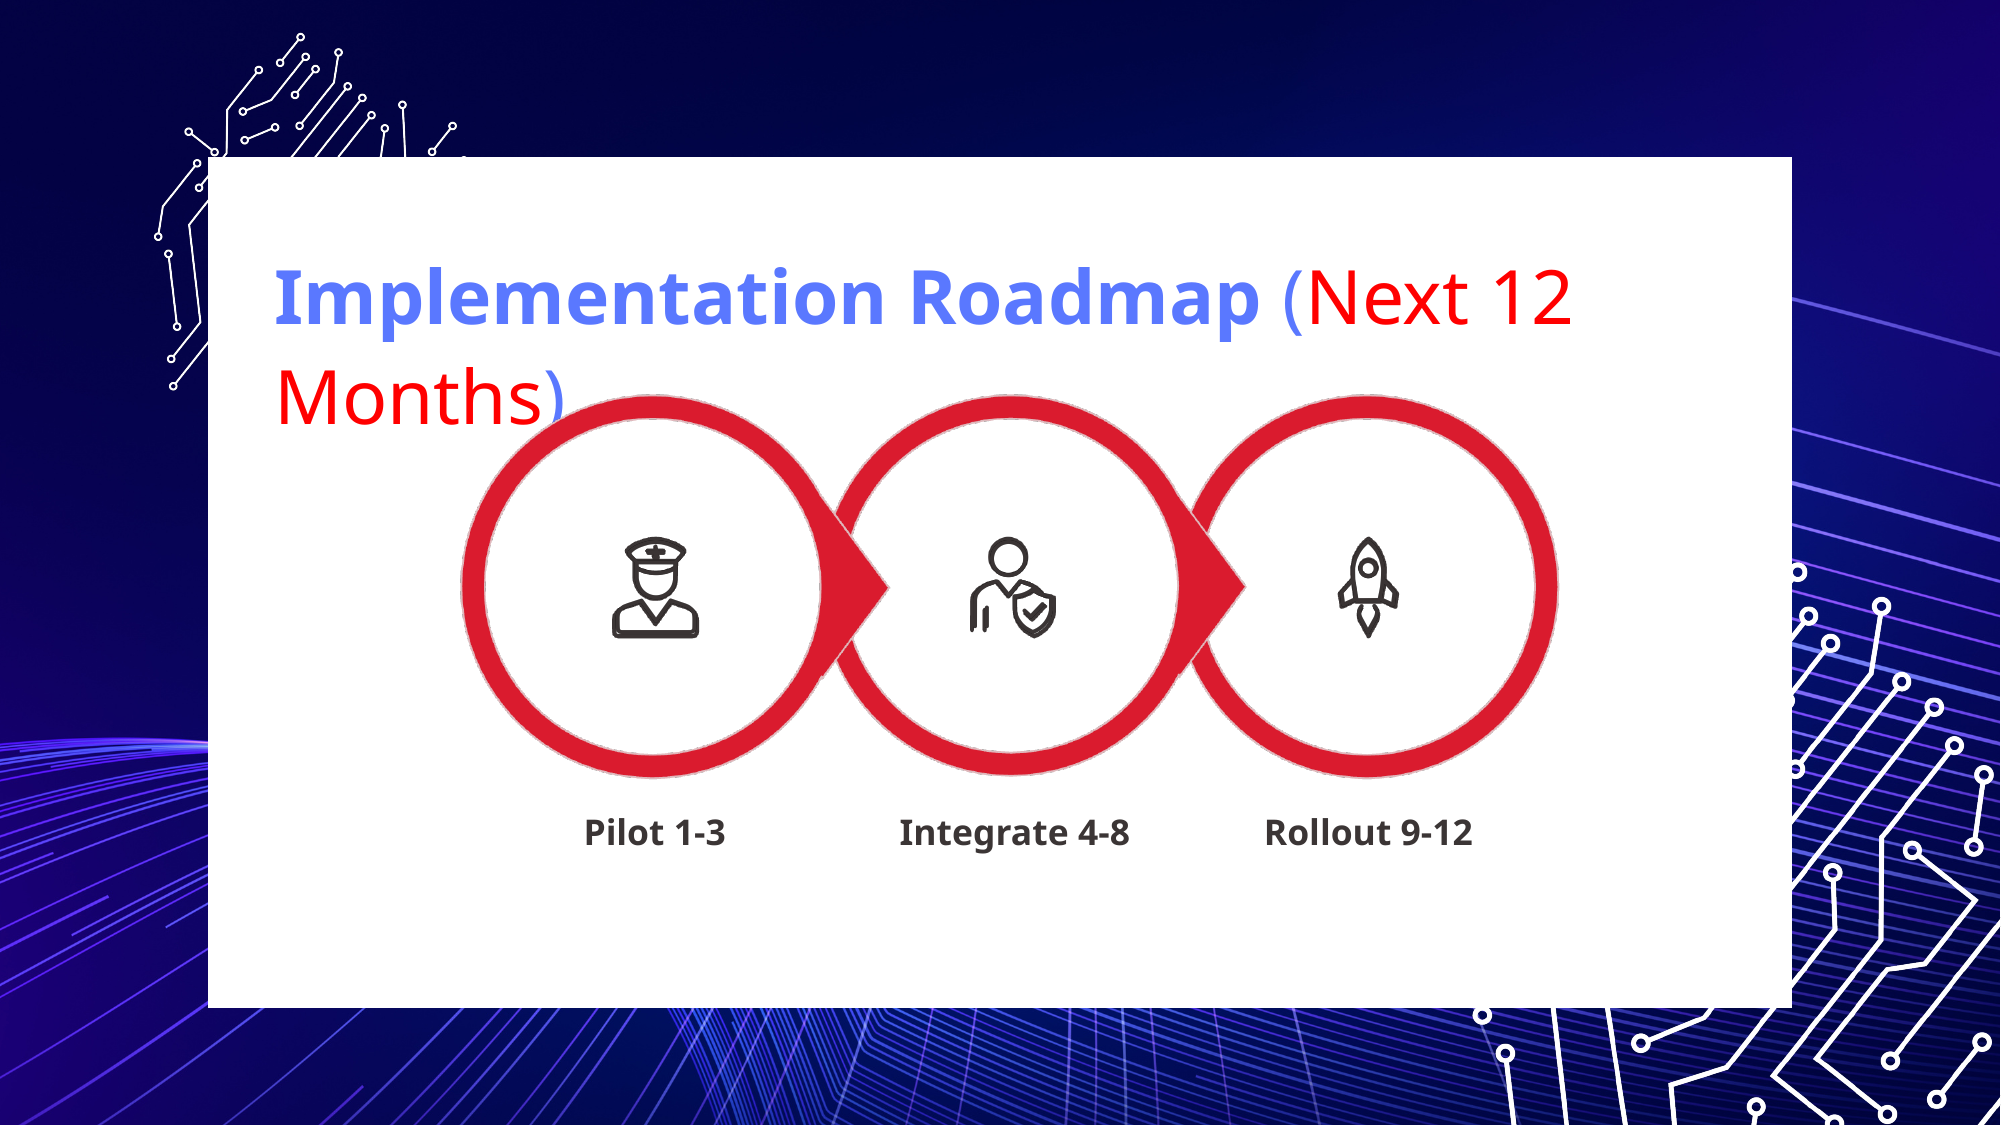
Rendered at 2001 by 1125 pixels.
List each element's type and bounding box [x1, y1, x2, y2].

text_box [0, 0, 2000, 1125]
text_box [207, 156, 1793, 1009]
picture [439, 372, 1581, 1051]
